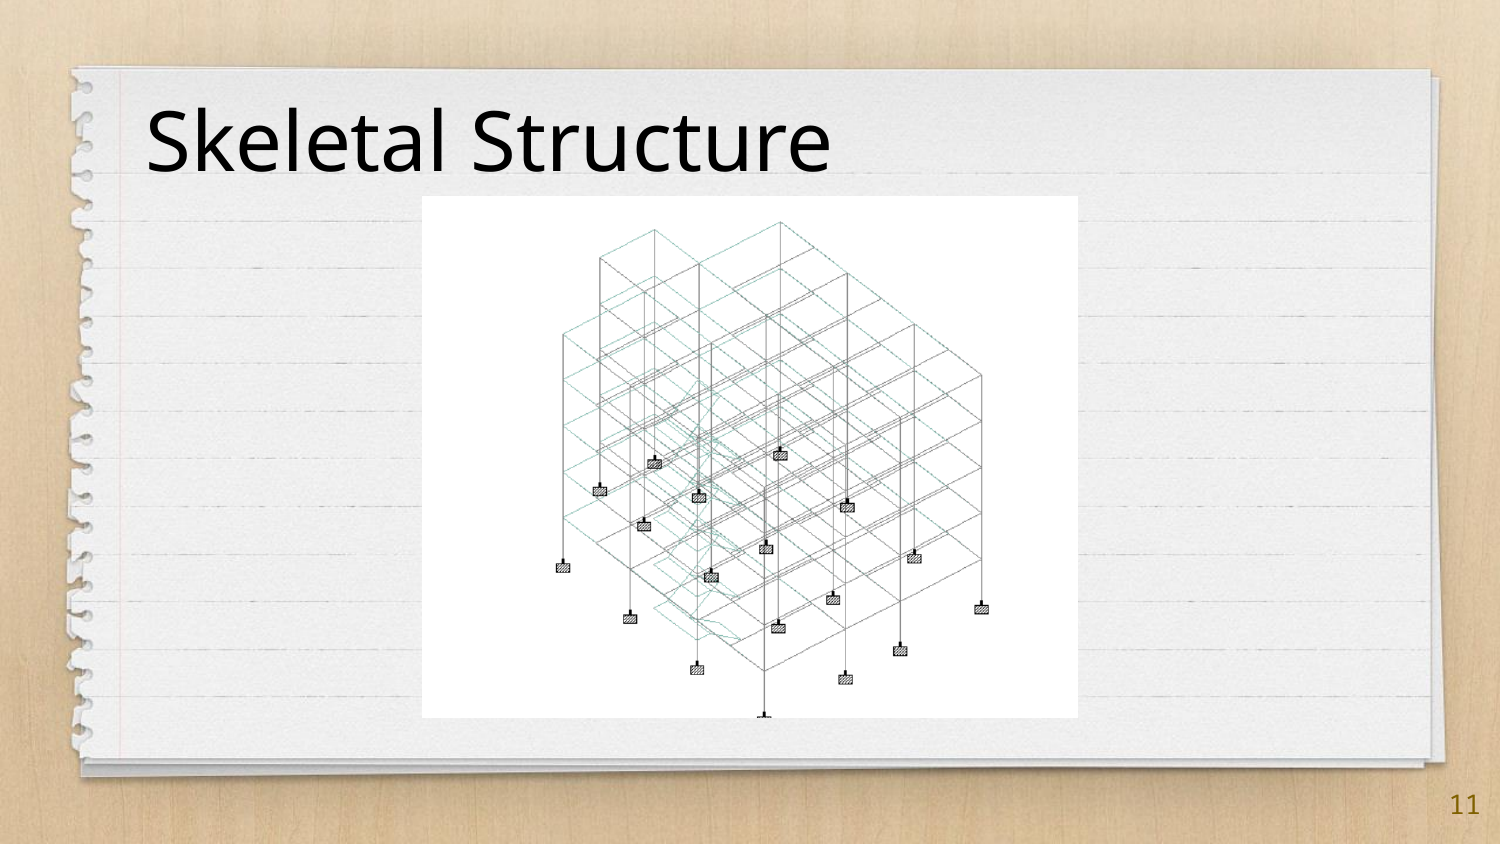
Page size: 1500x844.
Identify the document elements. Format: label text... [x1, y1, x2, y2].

slide_number 11 [1429, 767, 1500, 844]
picture [0, 0, 1500, 844]
text_box Skeletal Structure [130, 80, 881, 196]
